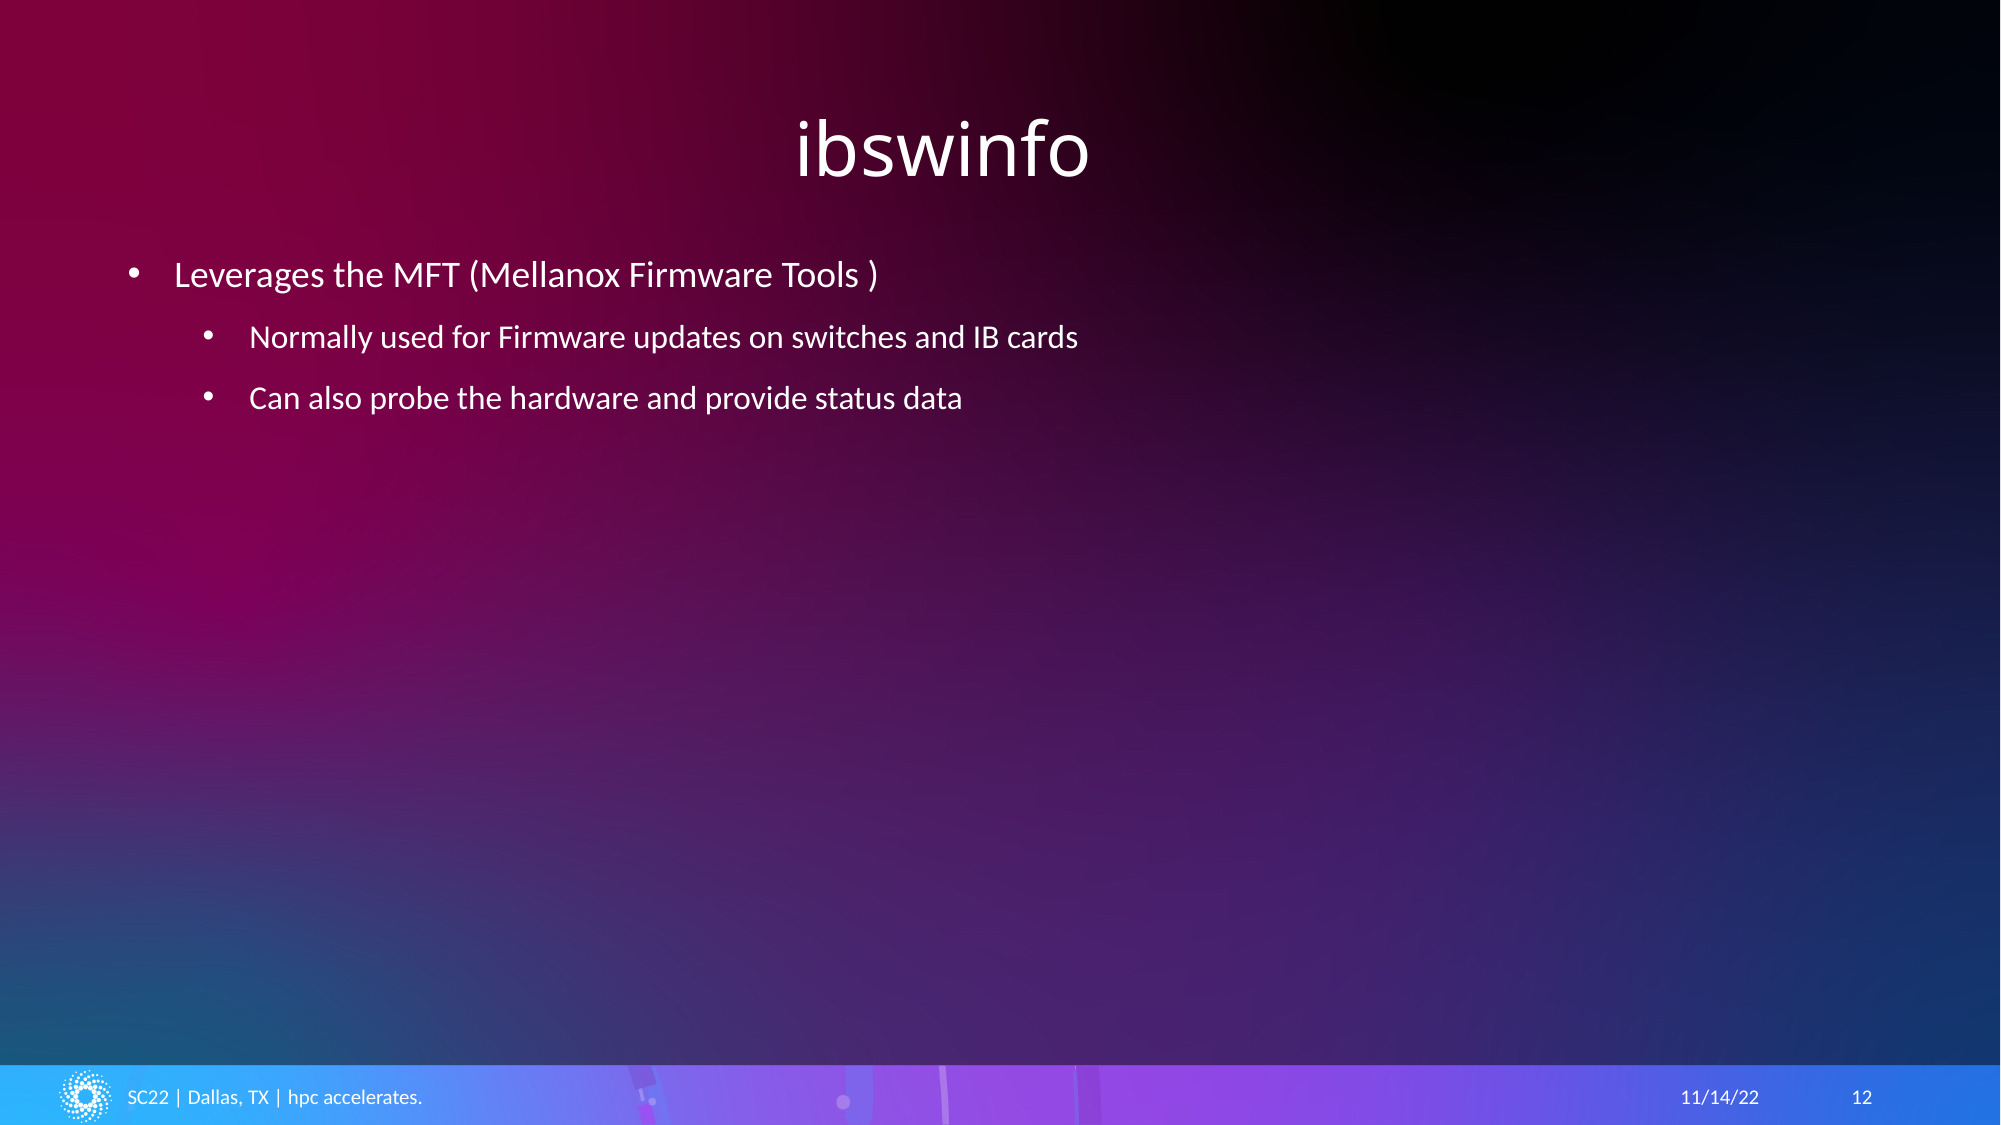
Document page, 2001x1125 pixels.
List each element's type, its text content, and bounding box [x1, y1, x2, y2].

slide_number 12 [1797, 1070, 1888, 1124]
picture [0, 0, 2001, 1125]
title ibswinfo [112, 64, 1775, 229]
footer SC22 | Dallas, TX | hpc accelerates. [112, 1070, 1490, 1124]
list Leverages the MFT (Mellanox Firmware Tools ) Normally used for Firmware updates on switches and IB cards Can also probe the hardware and provide status data [112, 242, 1775, 950]
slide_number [1511, 1070, 1775, 1124]
